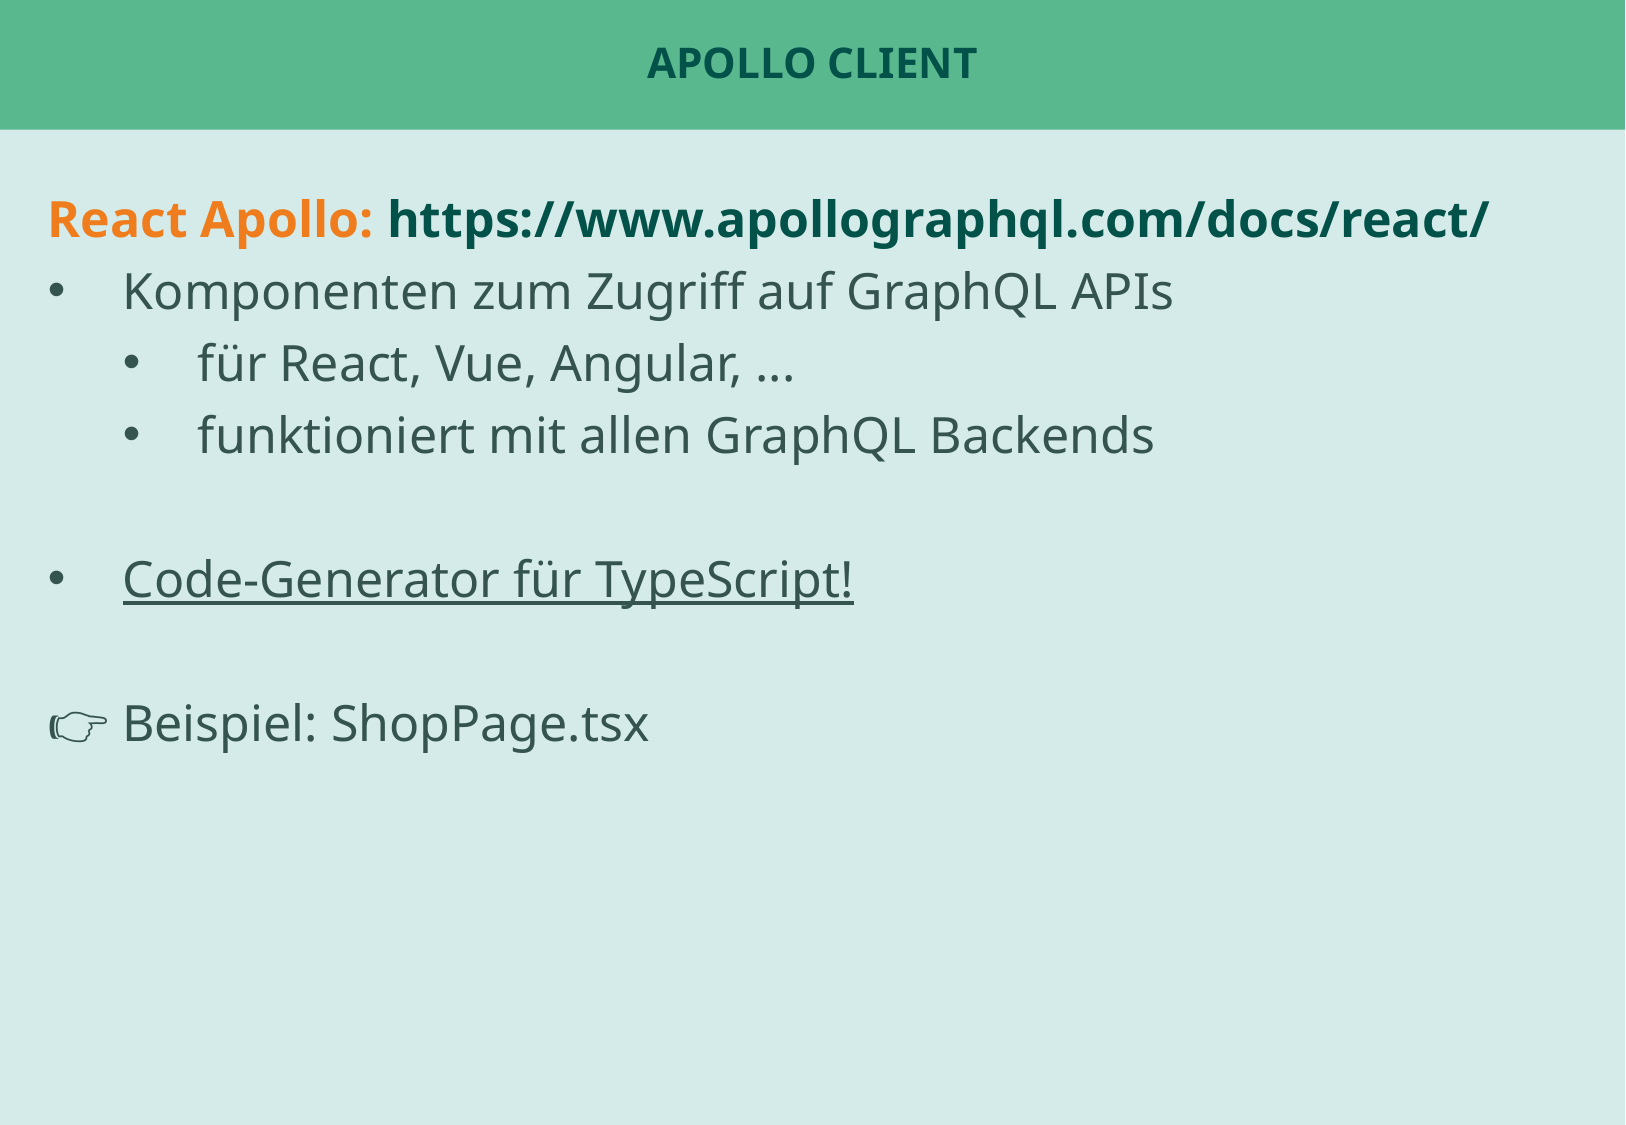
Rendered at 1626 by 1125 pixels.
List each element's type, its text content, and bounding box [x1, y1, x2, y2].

title Apollo client [0, 0, 1625, 130]
text_box React Apollo: https://www.apollographql.com/docs/react/ Komponenten zum Zugriff auf GraphQL APIs für React, Vue, Angular, ... funktioniert mit allen GraphQL Backends Code-Generator für TypeScript! 👉 Beispiel: ShopPage.tsx [33, 168, 1592, 975]
